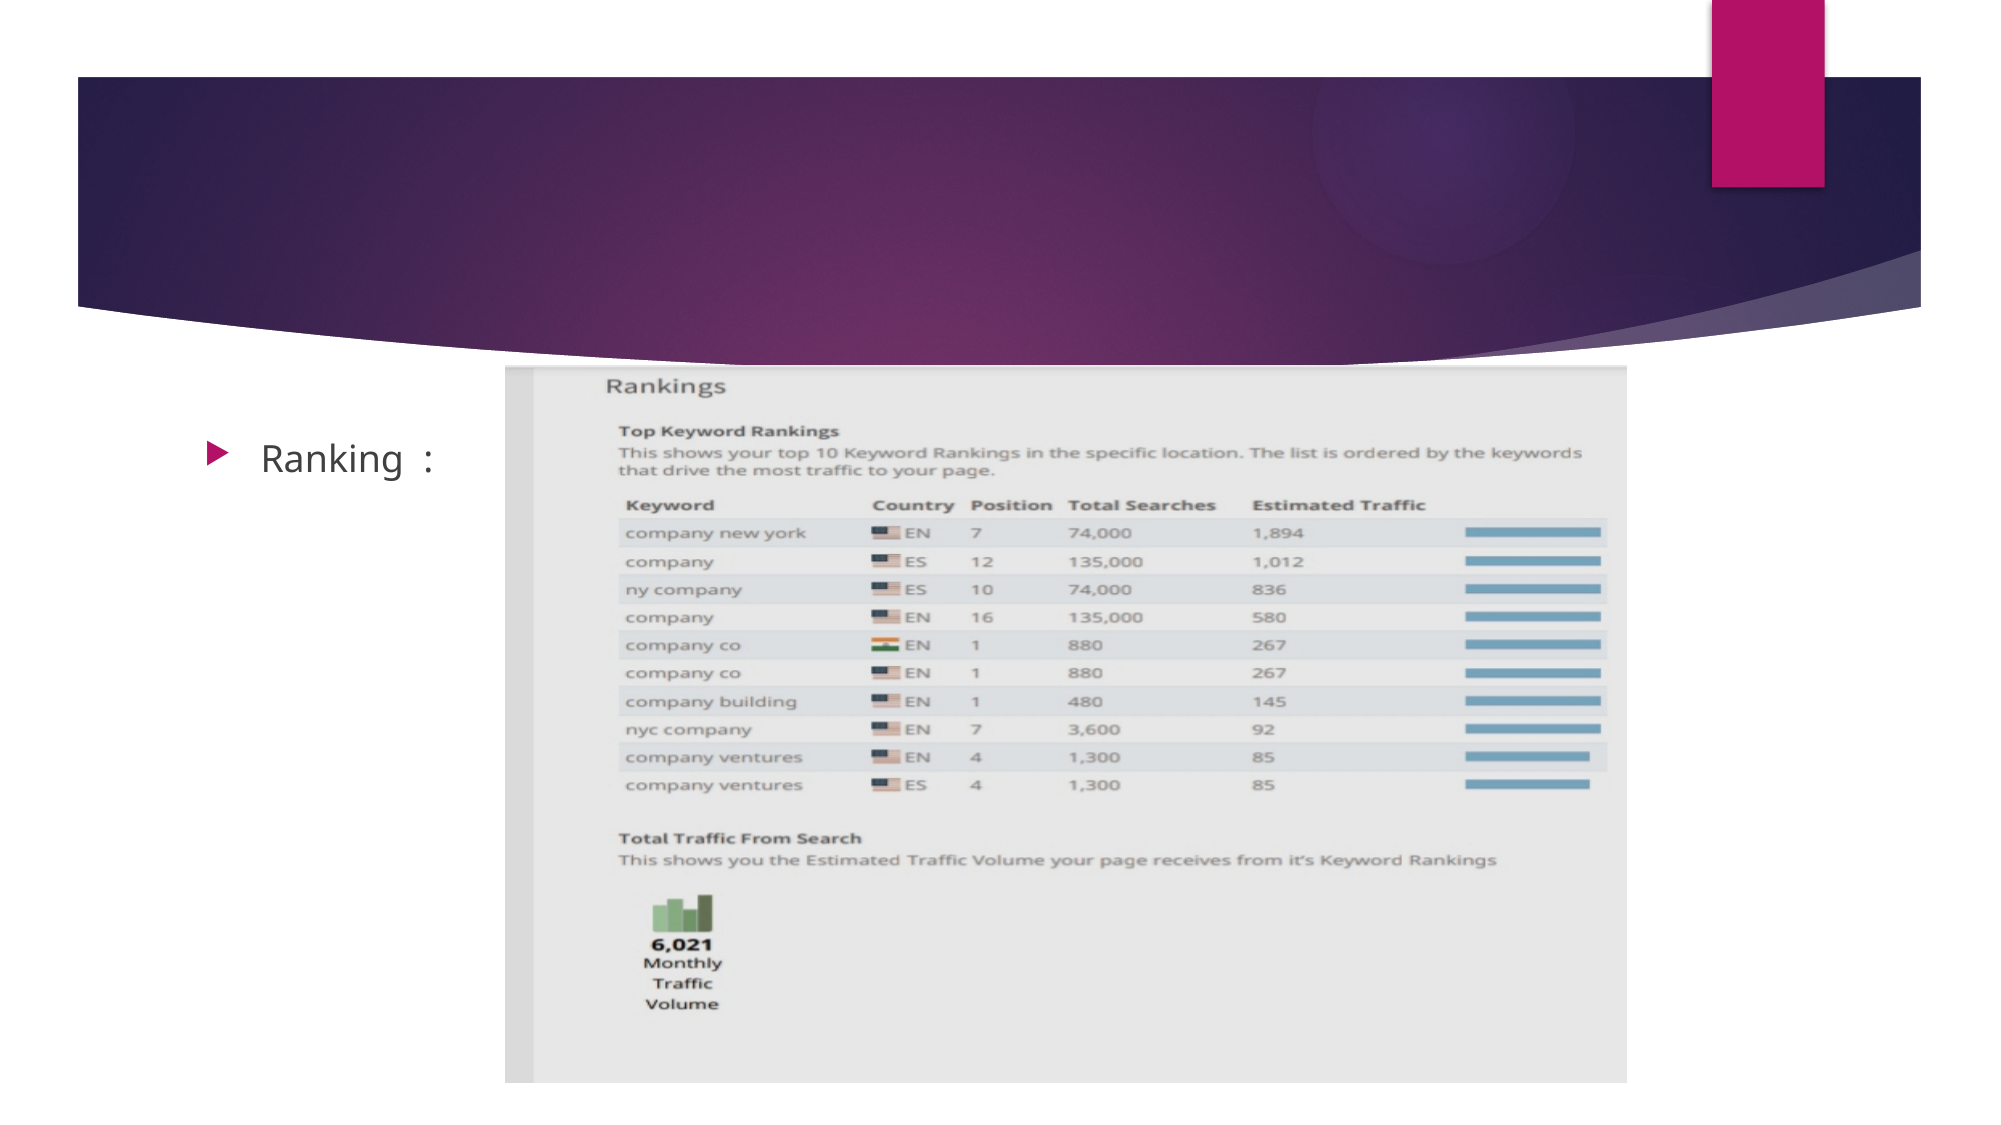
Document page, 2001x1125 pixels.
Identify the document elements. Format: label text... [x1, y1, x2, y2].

list Ranking : [1631, 427, 1638, 988]
picture [505, 365, 1627, 1083]
list Ranking : [189, 427, 499, 988]
